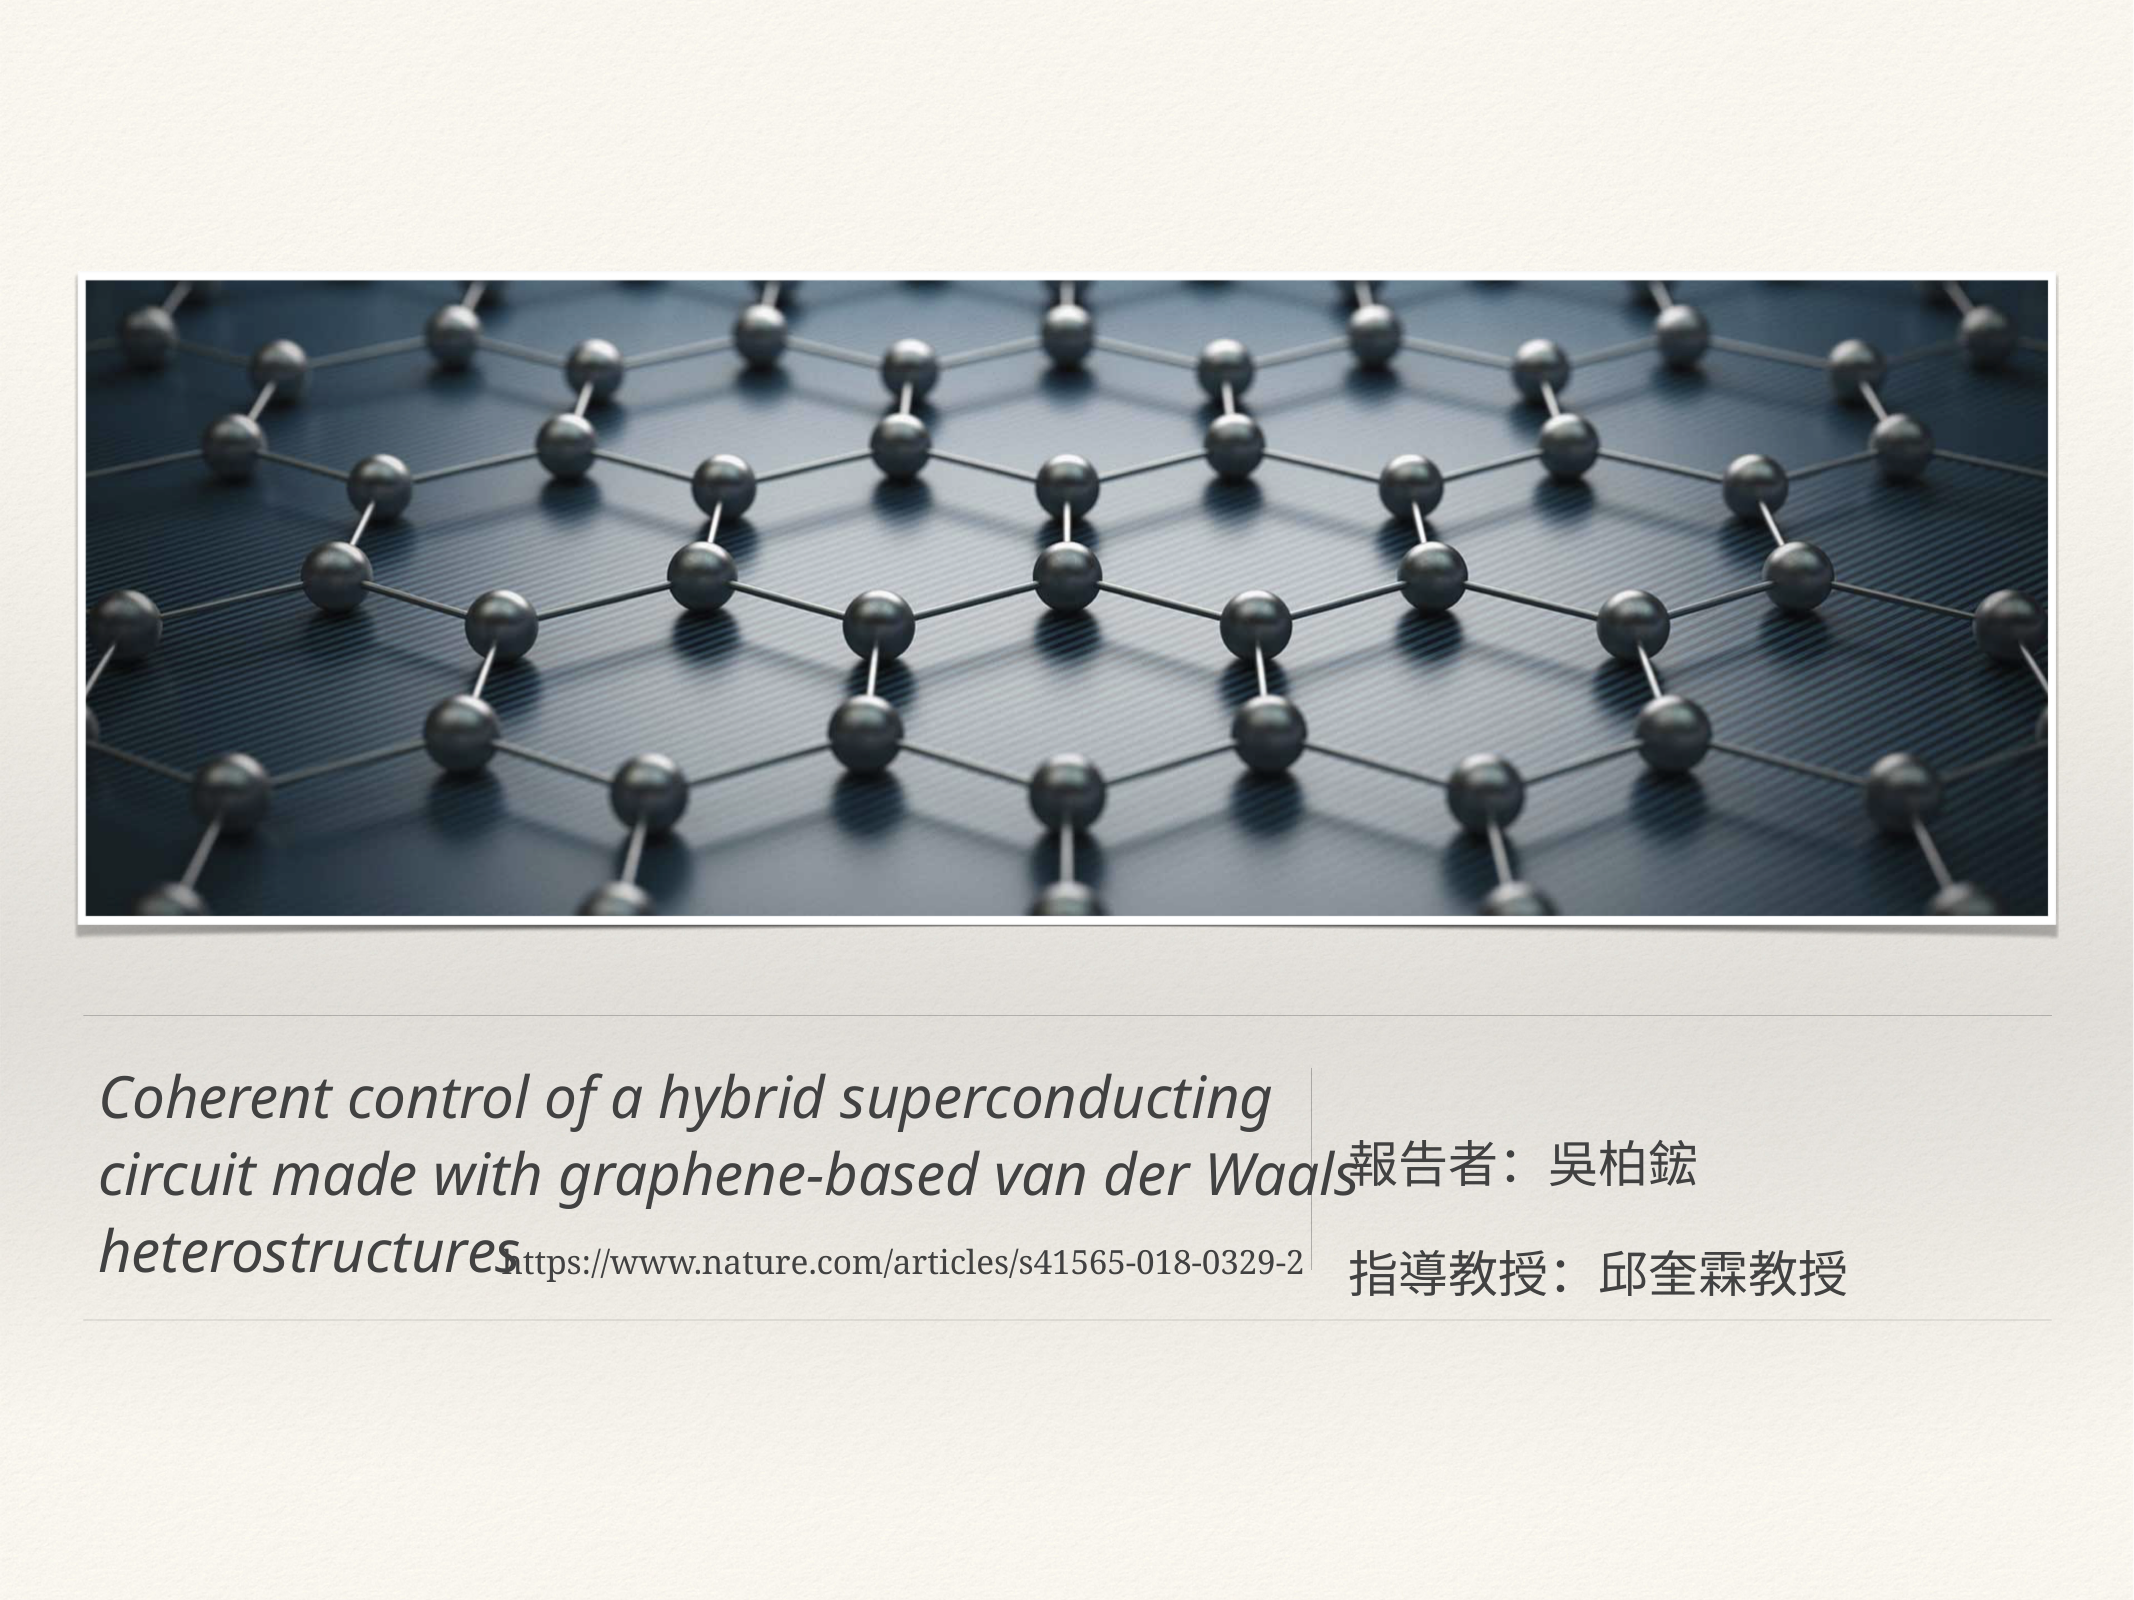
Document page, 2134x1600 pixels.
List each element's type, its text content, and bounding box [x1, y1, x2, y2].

text_box https://www.nature.com/articles/s41565-018-0329-2 [497, 1236, 1311, 1286]
text_box Coherent control of a hybrid superconducting circuit made with graphene-based van der Waals heterostructures [93, 1048, 1458, 1289]
picture [0, 0, 2134, 1600]
title 報告者：吳柏鋐 指導教授：邱奎霖教授 [1344, 1076, 2134, 1360]
